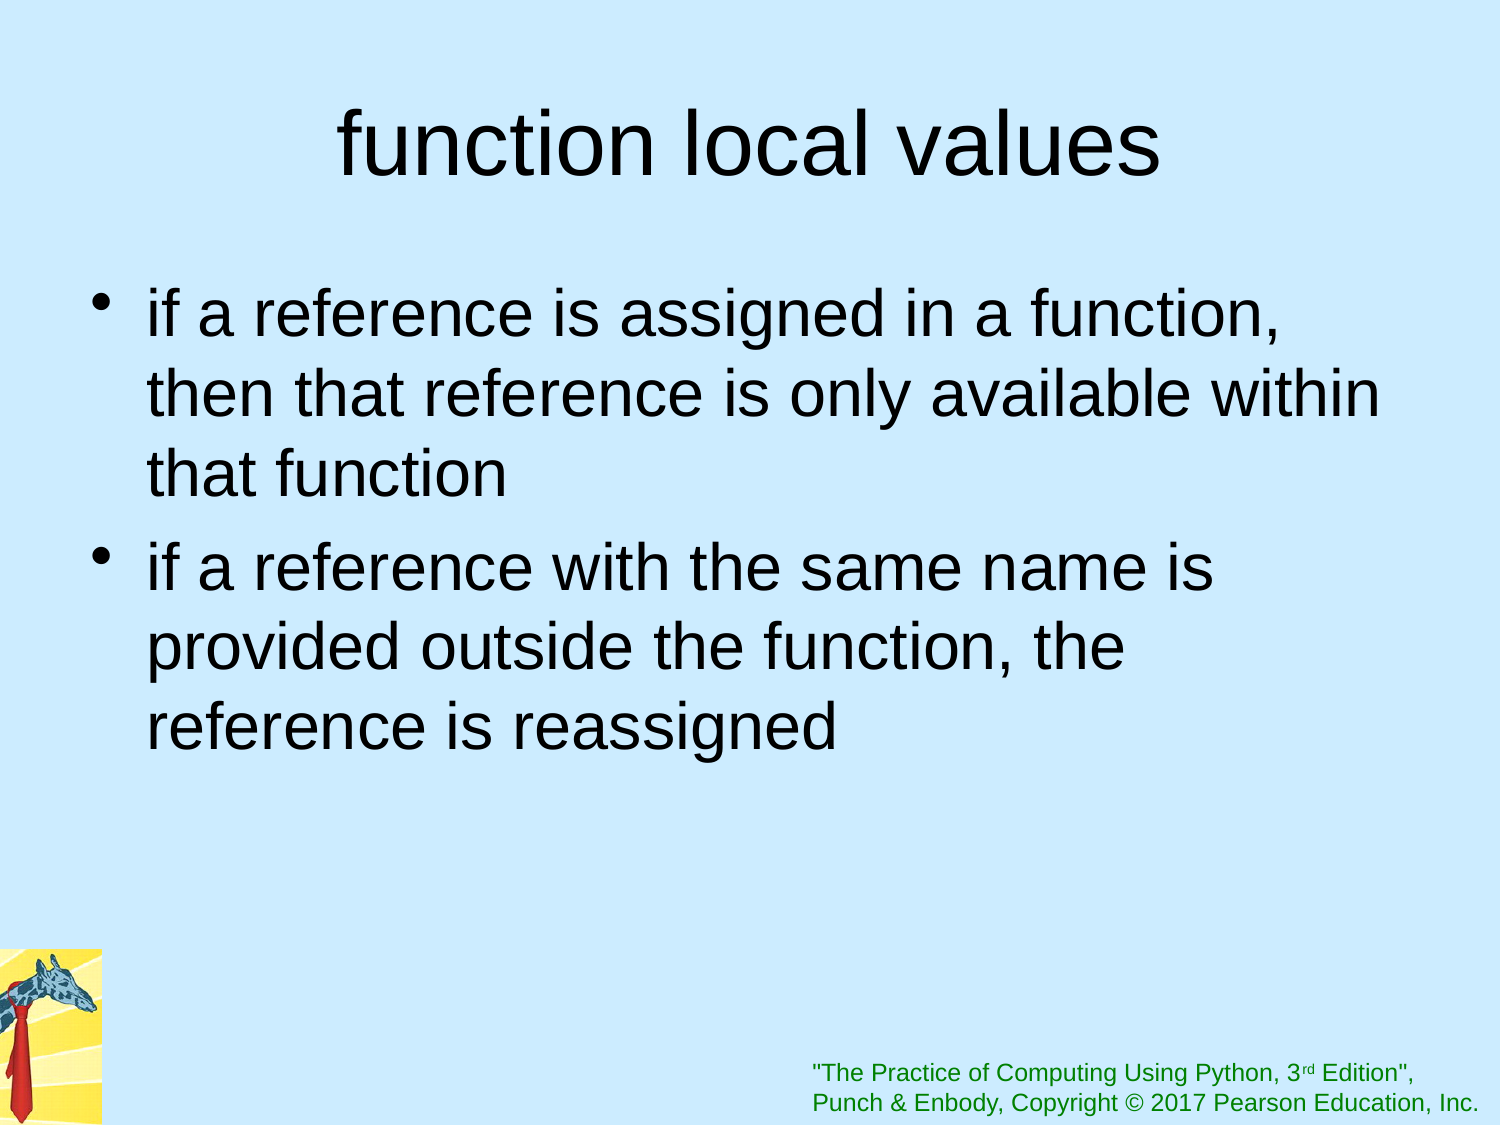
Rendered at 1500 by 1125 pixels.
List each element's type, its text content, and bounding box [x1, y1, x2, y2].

picture [0, 949, 102, 1125]
title function local values [75, 45, 1425, 233]
list if a reference is assigned in a function, then that reference is only available within that function if a reference with the same name is provided outside the function, the reference is reassigned [75, 262, 1425, 1005]
